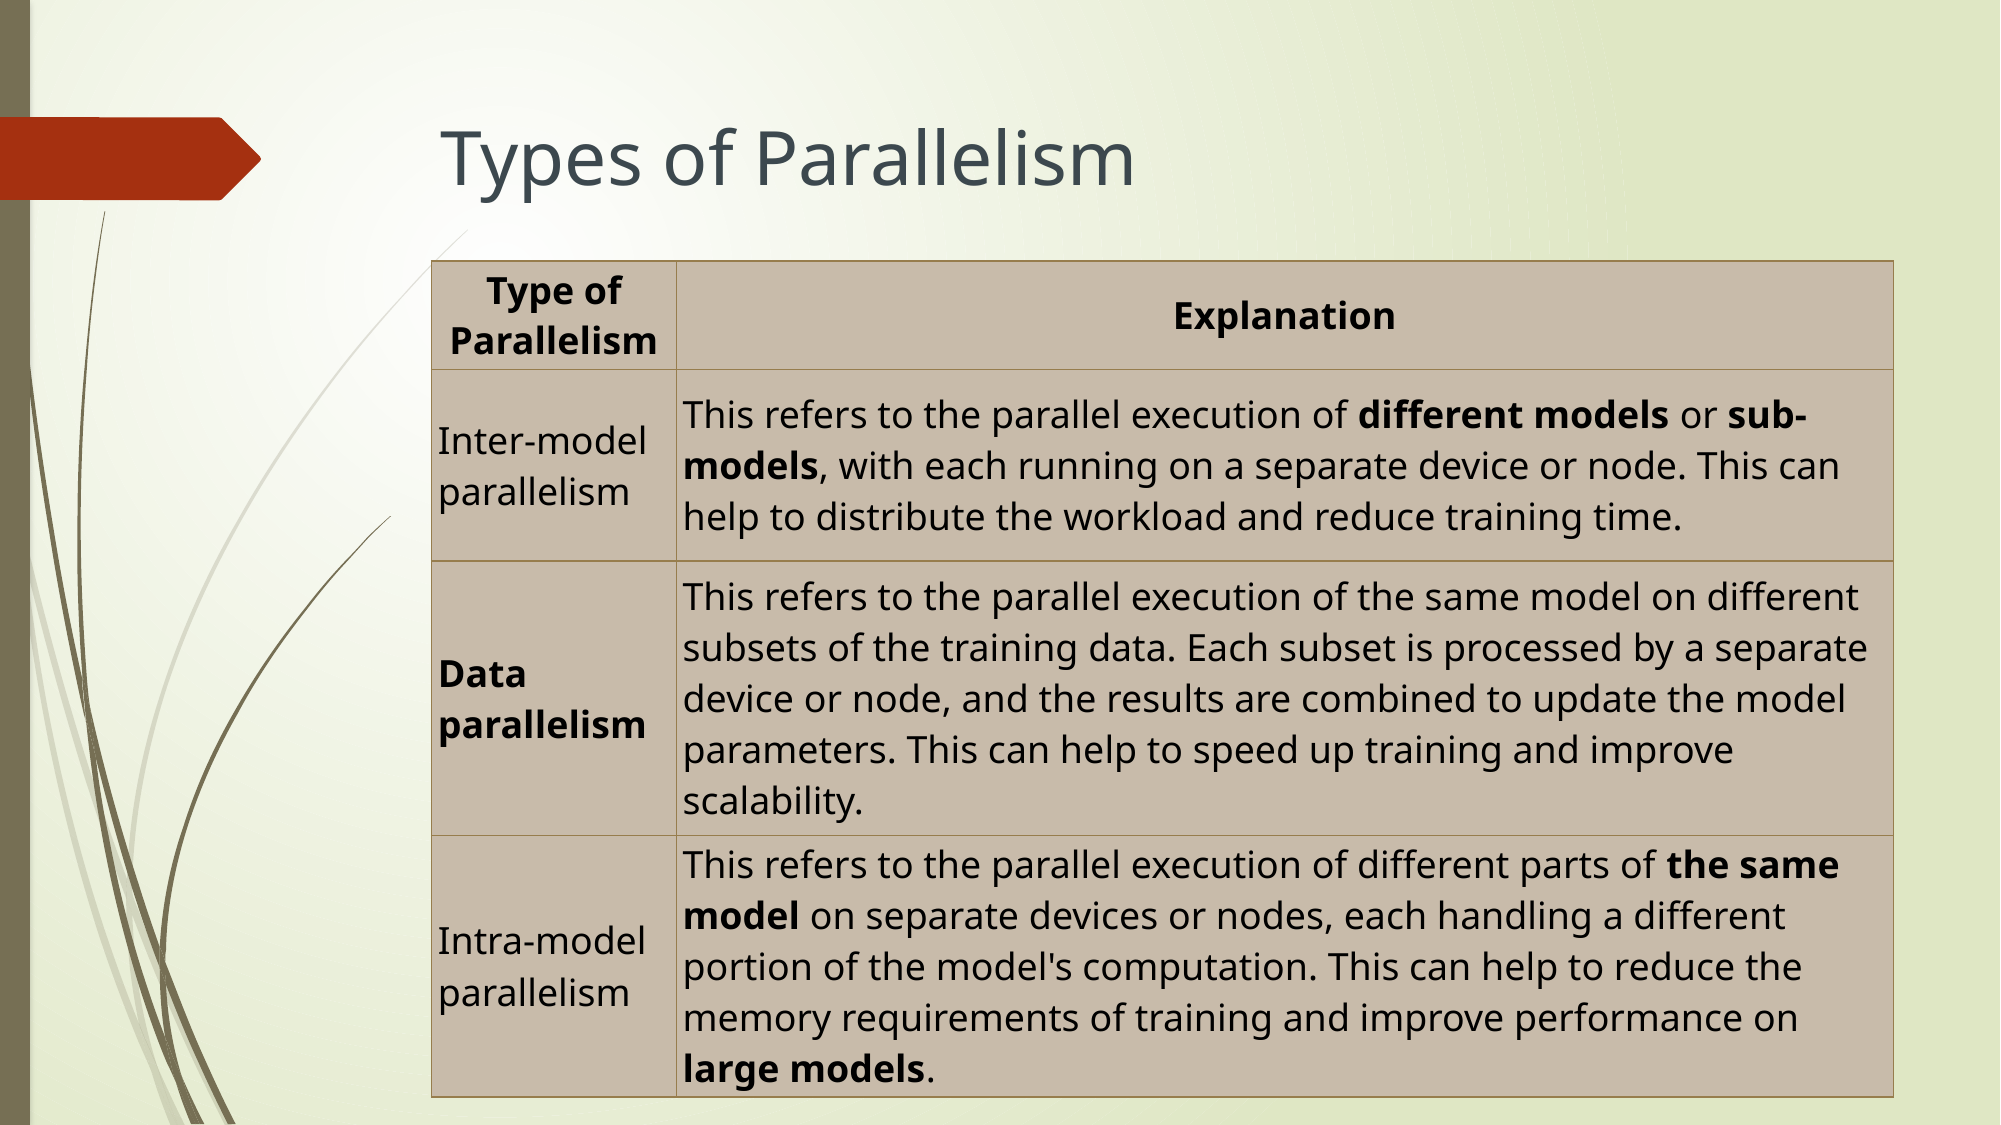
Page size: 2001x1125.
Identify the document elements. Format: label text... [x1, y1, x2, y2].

table_cell This refers to the parallel execution of different parts of the same model on separate devices or nodes, each handling a different portion of the model's computation. This can help to reduce the memory requirements of training and improve performance on large models. [677, 836, 1893, 1096]
table_cell This refers to the parallel execution of different models or sub-models, with each running on a separate device or node. This can help to distribute the workload and reduce training time. [677, 370, 1893, 560]
title Types of Parallelism [425, 102, 1888, 313]
table_cell Intra-model parallelism [432, 836, 676, 1096]
table_cell Data parallelism [432, 562, 676, 835]
table_header Type of Parallelism [432, 262, 676, 369]
table_cell This refers to the parallel execution of the same model on different subsets of the training data. Each subset is processed by a separate device or node, and the results are combined to update the model parameters. This can help to speed up training and improve scalability. [677, 562, 1893, 835]
table_cell Inter-model parallelism [432, 370, 676, 560]
table_header Explanation [677, 262, 1893, 369]
